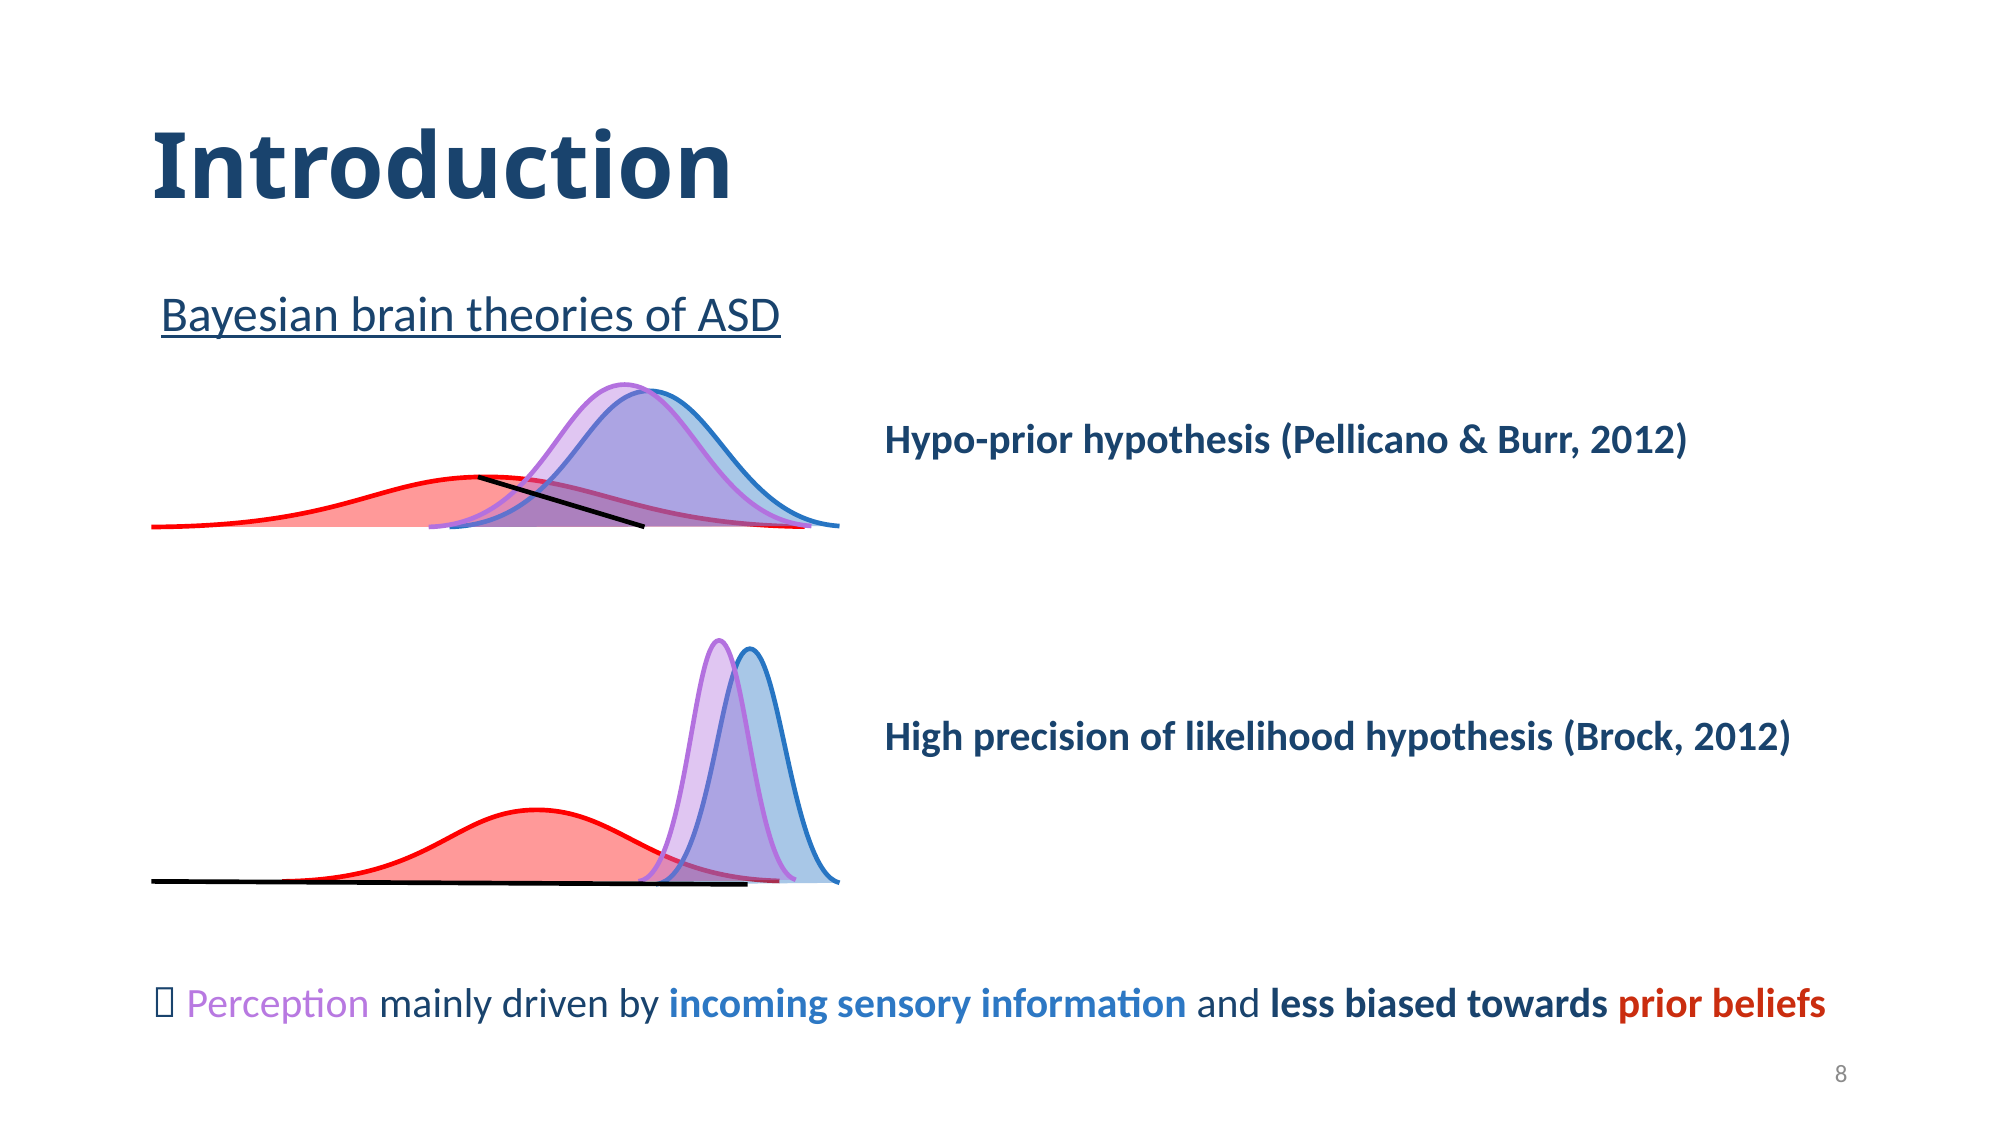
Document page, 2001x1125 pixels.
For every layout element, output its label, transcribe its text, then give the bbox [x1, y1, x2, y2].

text_box [735, 648, 835, 881]
text_box [441, 491, 630, 526]
text_box Bayesian brain theories of ASD [146, 274, 796, 350]
text_box [192, 476, 513, 526]
text_box  Perception mainly driven by incoming sensory information and less biased towards prior beliefs [137, 968, 1922, 1034]
title Introduction [137, 59, 1863, 278]
text_box [648, 390, 839, 526]
text_box High precision of likelihood hypothesis (Brock, 2012) [870, 701, 2000, 767]
text_box [639, 640, 796, 881]
text_box Hypo-prior hypothesis (Pellicano & Burr, 2012) [870, 404, 1886, 469]
text_box [487, 476, 525, 486]
slide_number 8 [1412, 1042, 1863, 1103]
text_box [323, 809, 662, 881]
text_box [519, 384, 812, 526]
